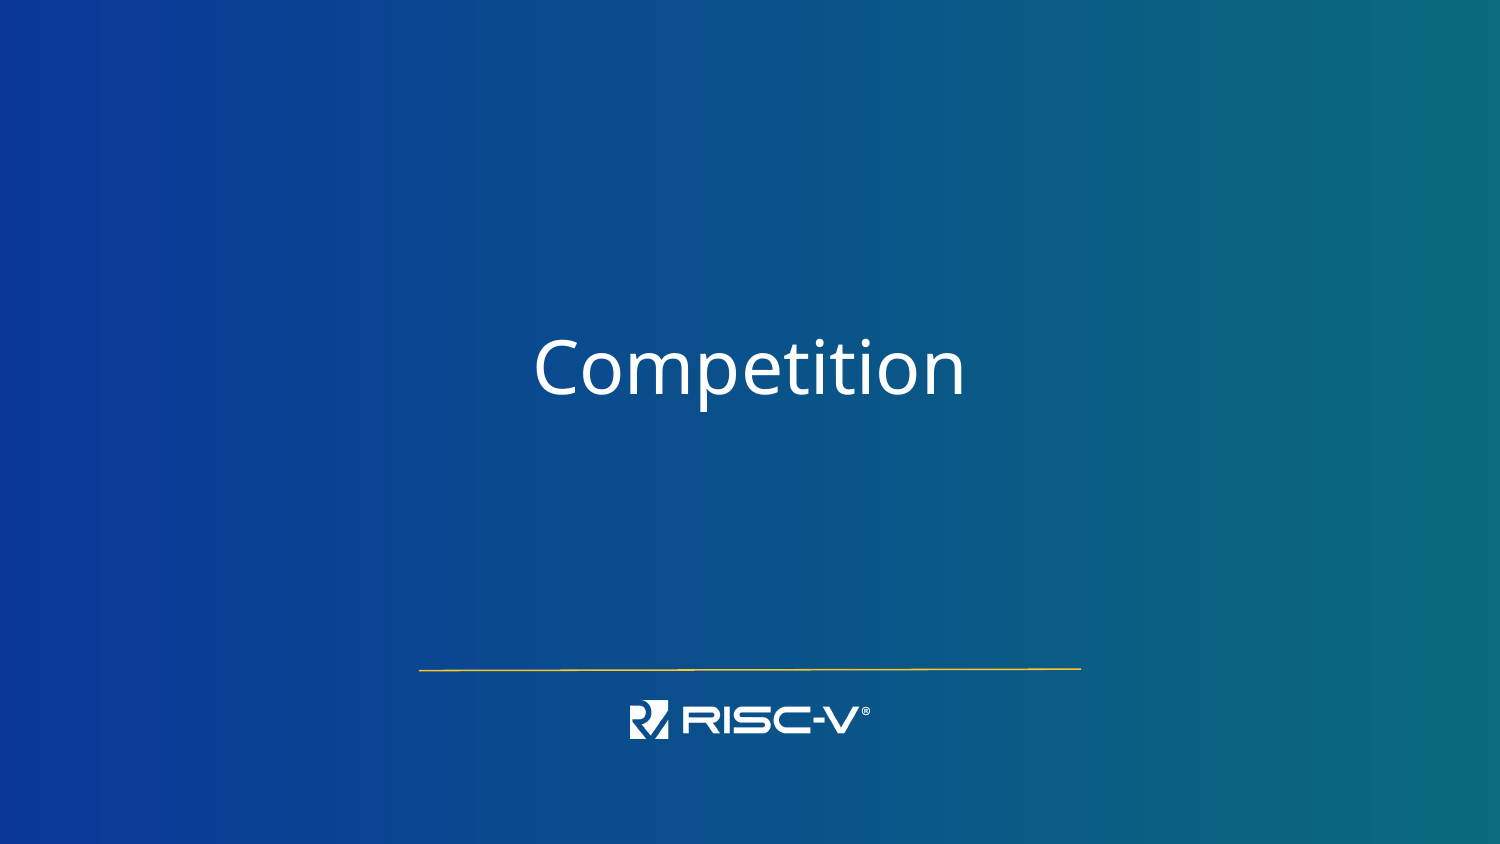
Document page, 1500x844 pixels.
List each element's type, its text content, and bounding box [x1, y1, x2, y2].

picture [630, 700, 870, 739]
title Competition [42, 147, 1458, 581]
